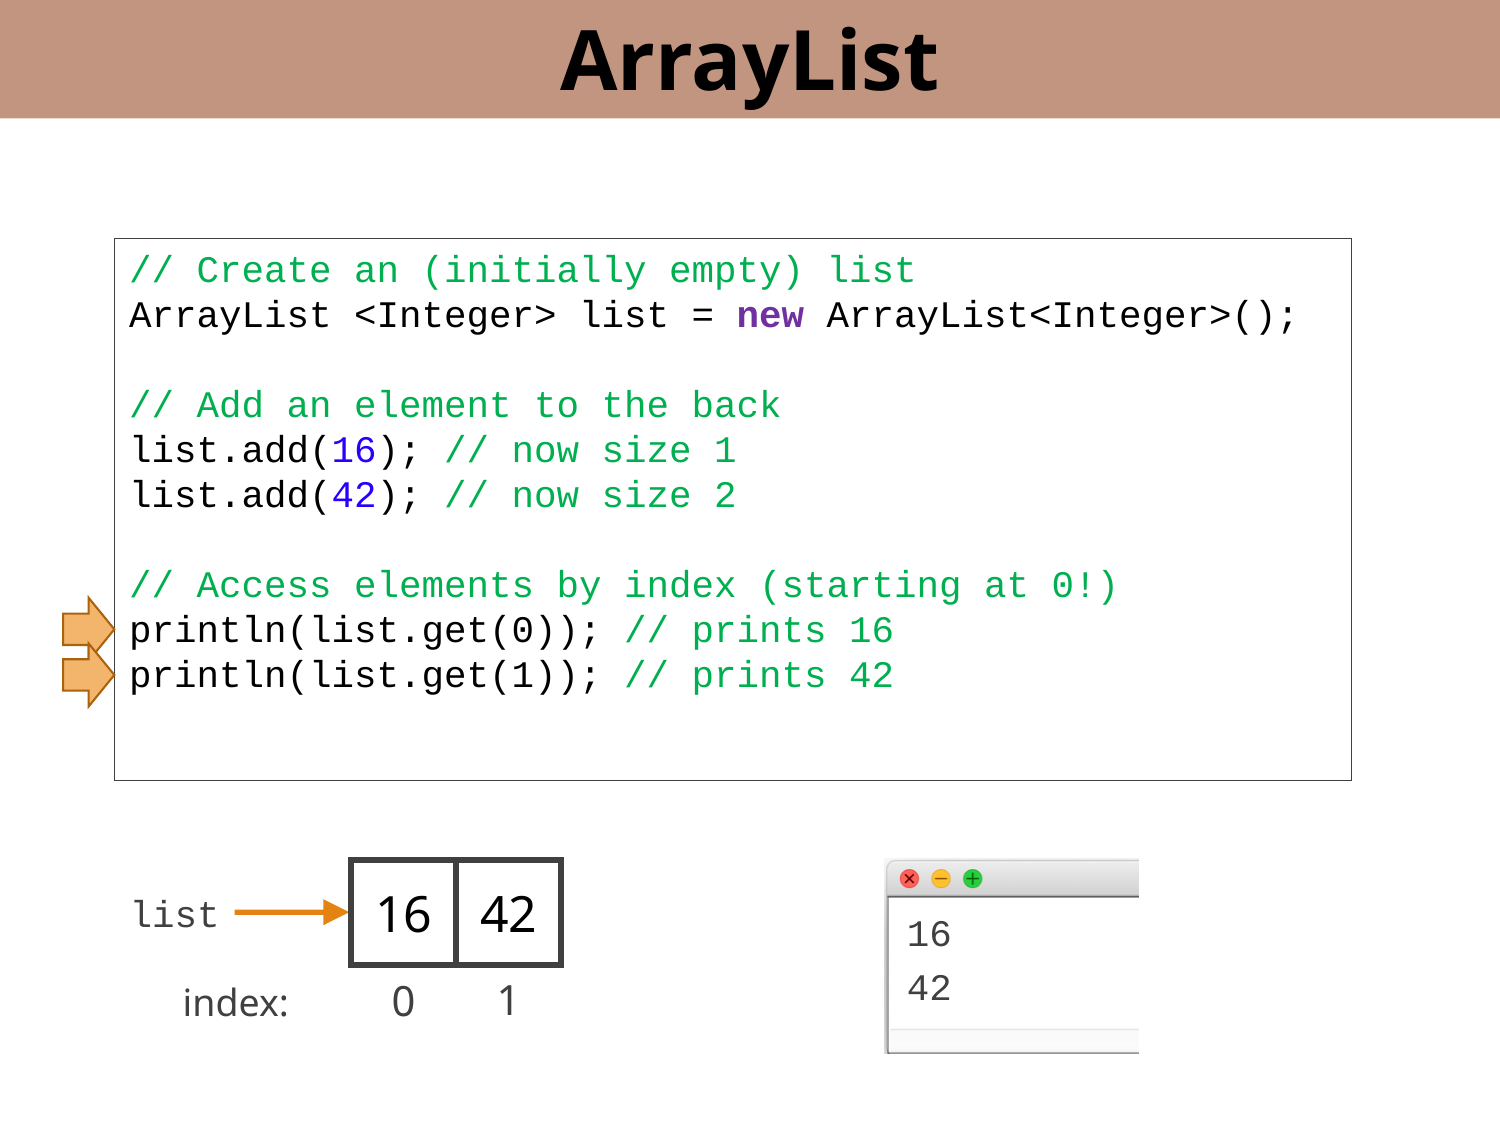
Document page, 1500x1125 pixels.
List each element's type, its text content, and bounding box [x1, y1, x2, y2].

text_box [63, 643, 115, 707]
picture [883, 857, 1139, 1055]
text_box [63, 597, 115, 652]
text_box ArrayList [0, 0, 1500, 121]
text_box list [114, 882, 235, 943]
text_box 0 [376, 967, 431, 1033]
text_box // Create an (initially empty) list ArrayList <Integer> list = new ArrayList<Integer>(); // Add an element to the back list.add(16); // now size 1 list.add(42); // now size 2 // Access elements by index (starting at 0!) println(list.get(0)); // prints 16 println(list.get(1)); // prints 42 [114, 238, 1352, 781]
text_box index: [167, 971, 304, 1032]
text_box 16 [351, 860, 456, 966]
text_box 1 [481, 966, 536, 1032]
text_box 42 [456, 860, 561, 966]
